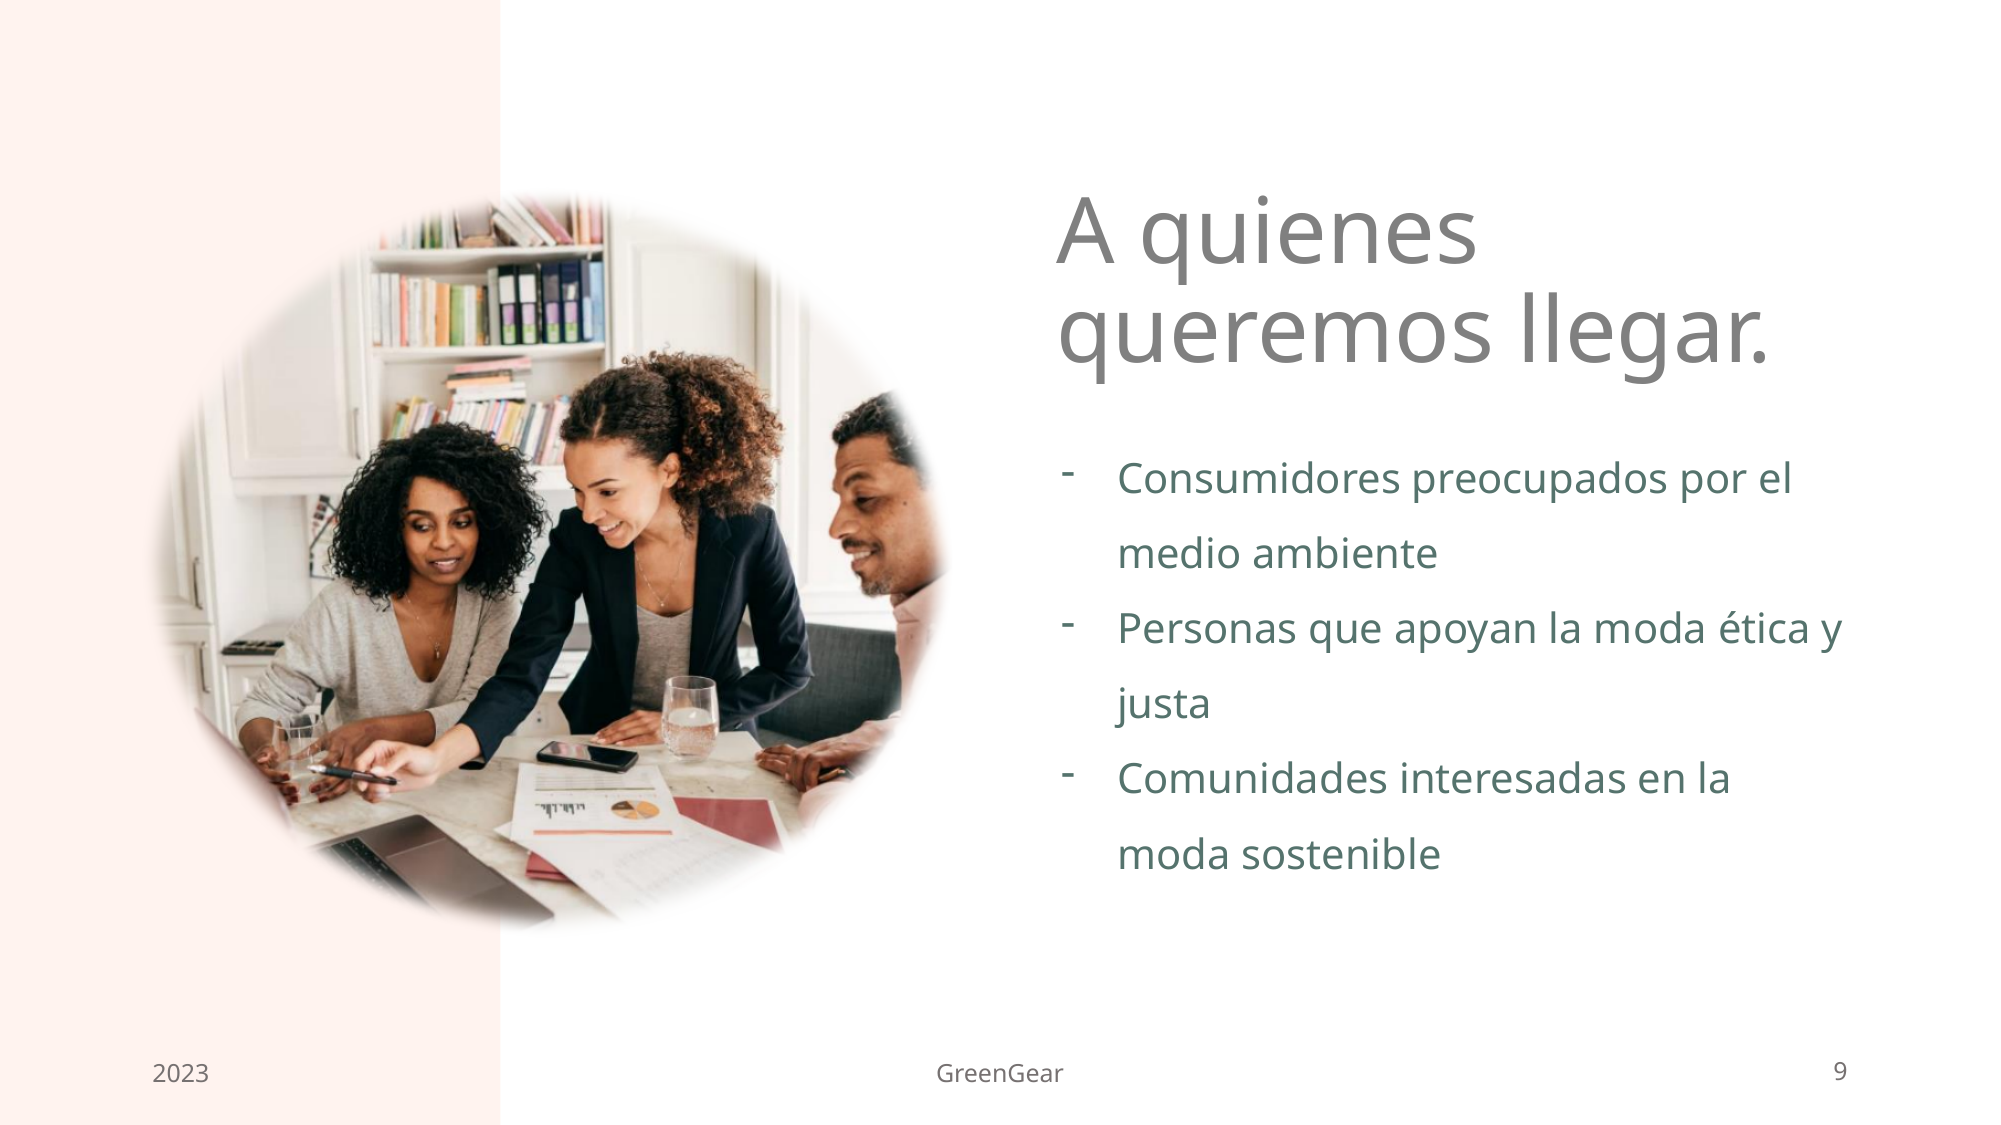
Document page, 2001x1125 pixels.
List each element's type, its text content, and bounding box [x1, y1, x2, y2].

slide_number 2023 [137, 1042, 588, 1103]
picture [141, 187, 954, 938]
title A quienes queremos llegar. [1041, 174, 1863, 392]
list Consumidores preocupados por el medio ambiente Personas que apoyan la moda ética y justa Comunidades interesadas en la moda sostenible [1046, 419, 1859, 938]
footer GreenGear [662, 1042, 1338, 1103]
slide_number 9 [1412, 1042, 1863, 1103]
